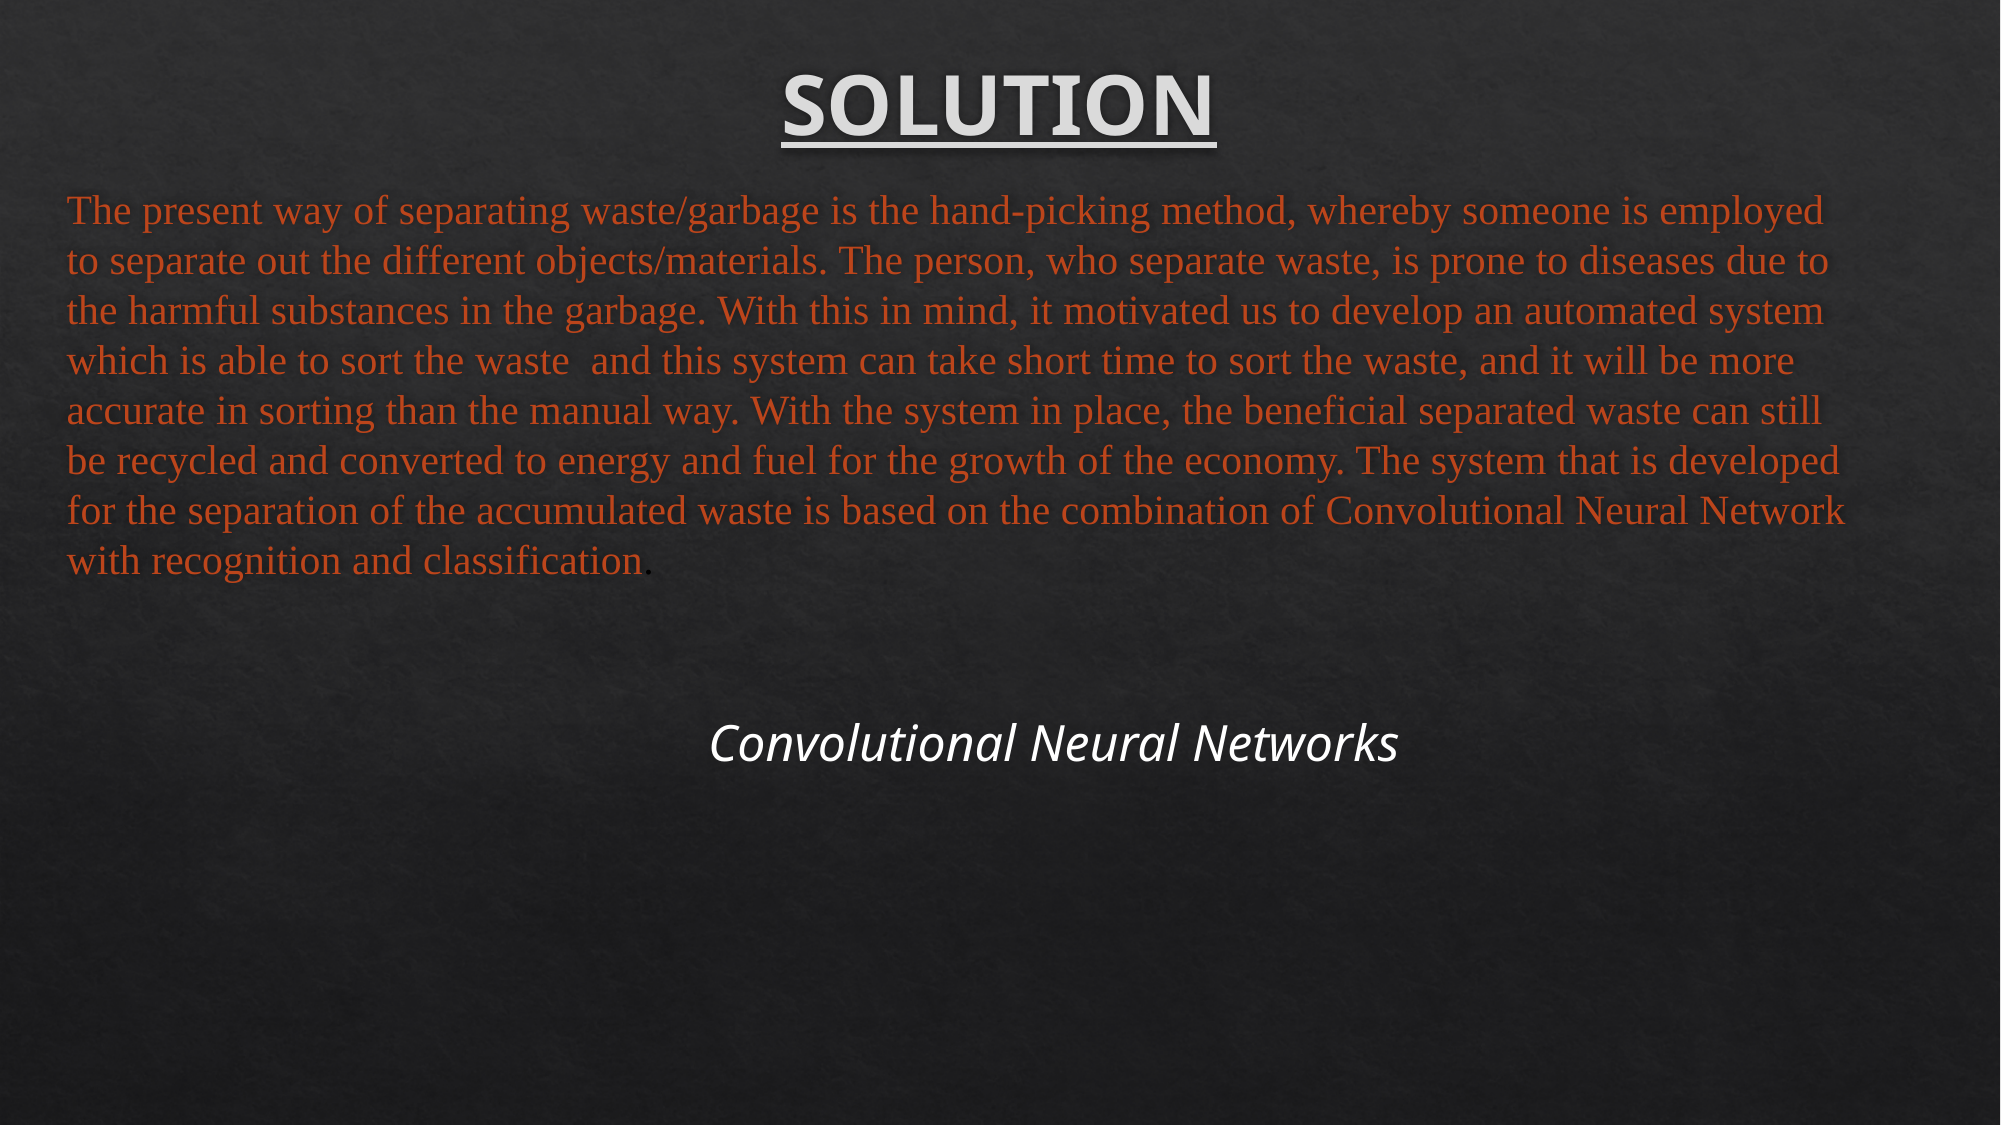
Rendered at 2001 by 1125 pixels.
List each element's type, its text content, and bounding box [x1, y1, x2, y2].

text_box Convolutional Neural Networks [662, 704, 1446, 779]
title SOLUTION [149, 29, 1849, 170]
list The present way of separating waste/garbage is the hand-picking method, whereby someone is employed to separate out the different objects/materials. The person, who separate waste, is prone to diseases due to the harmful substances in the garbage. With this in mind, it motivated us to develop an automated system which is able to sort the waste and this system can take short time to sort the waste, and it will be more accurate in sorting than the manual way. With the system in place, the beneficial separated waste can still be recycled and converted to energy and fuel for the growth of the economy. The system that is developed for the separation of the accumulated waste is based on the combination of Convolutional Neural Network with recognition and classification. [45, 174, 1875, 693]
